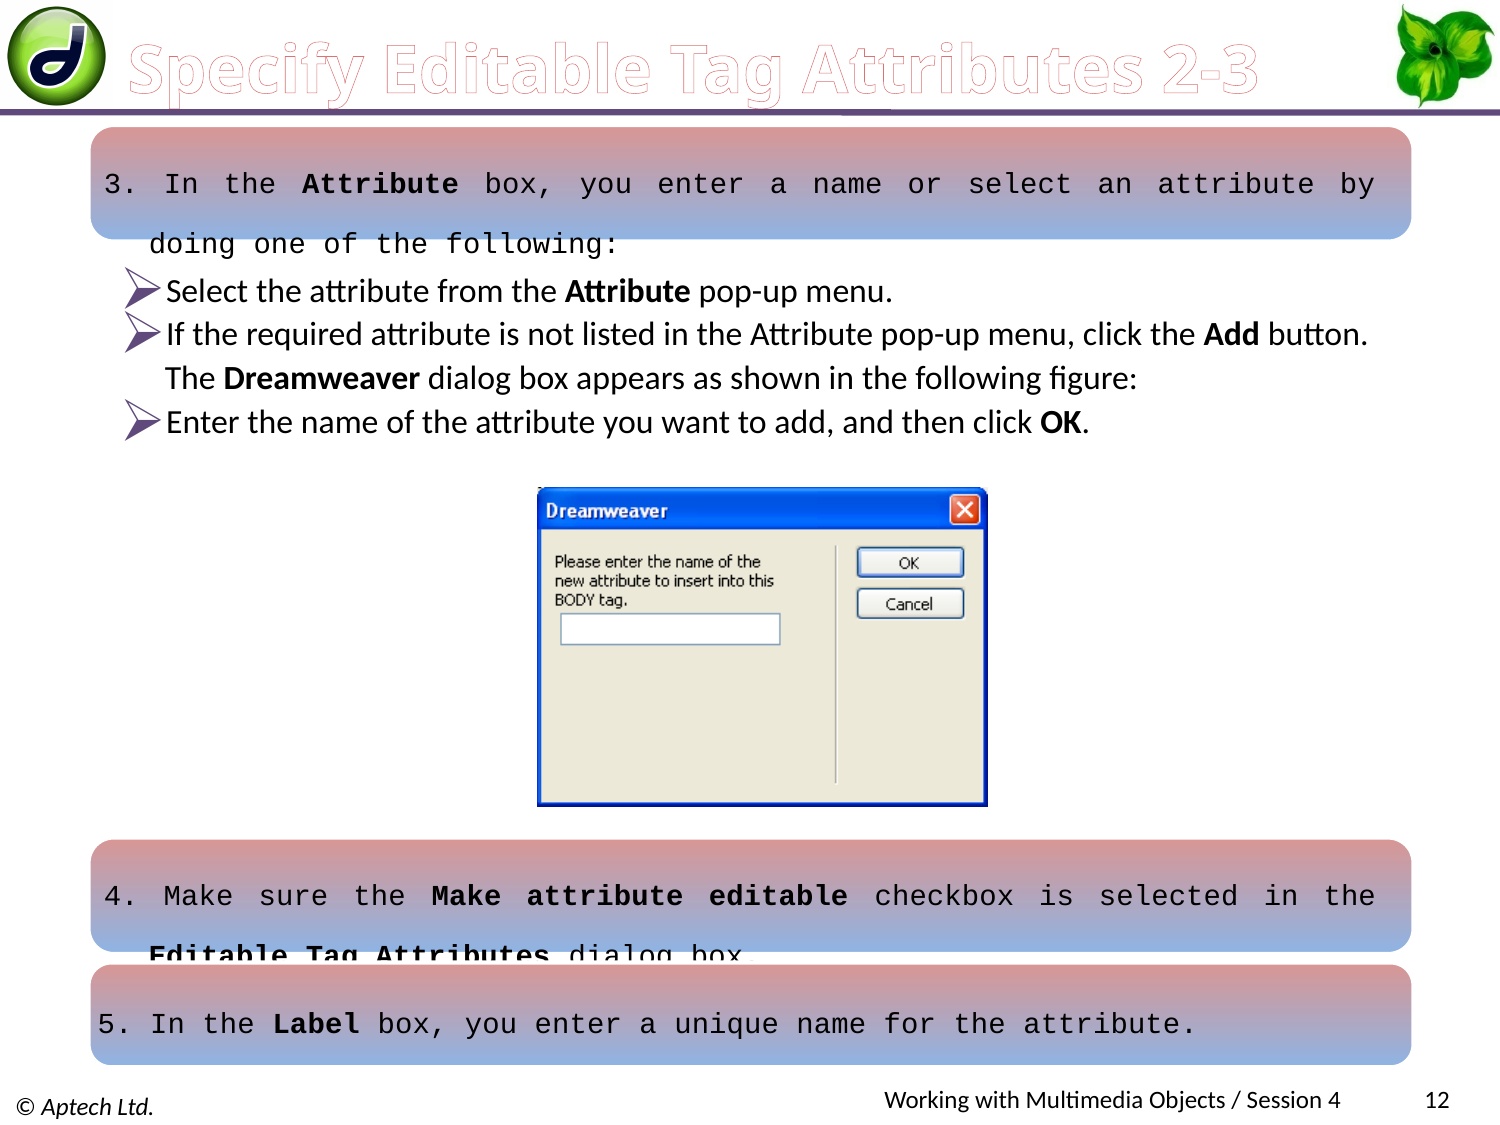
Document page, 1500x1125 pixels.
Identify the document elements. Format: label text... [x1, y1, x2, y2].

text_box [62, 837, 1414, 963]
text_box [62, 124, 1414, 251]
picture [1387, 0, 1500, 109]
picture [0, 0, 113, 109]
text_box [86, 962, 1414, 1076]
title Specify Editable Tag Attributes 2-3 [112, 32, 1363, 101]
picture [537, 487, 988, 808]
footer Working with Multimedia Objects / Session 4 [375, 1085, 1363, 1113]
text_box Select the attribute from the Attribute pop-up menu. If the required attribute is not listed in the Attribute pop-up menu, click the Add button. The Dreamweaver dialog box appears as shown in the following figure: Enter the name of the attribute you want to add, and then click OK. [74, 262, 1413, 488]
slide_number 12 [1363, 1084, 1465, 1113]
